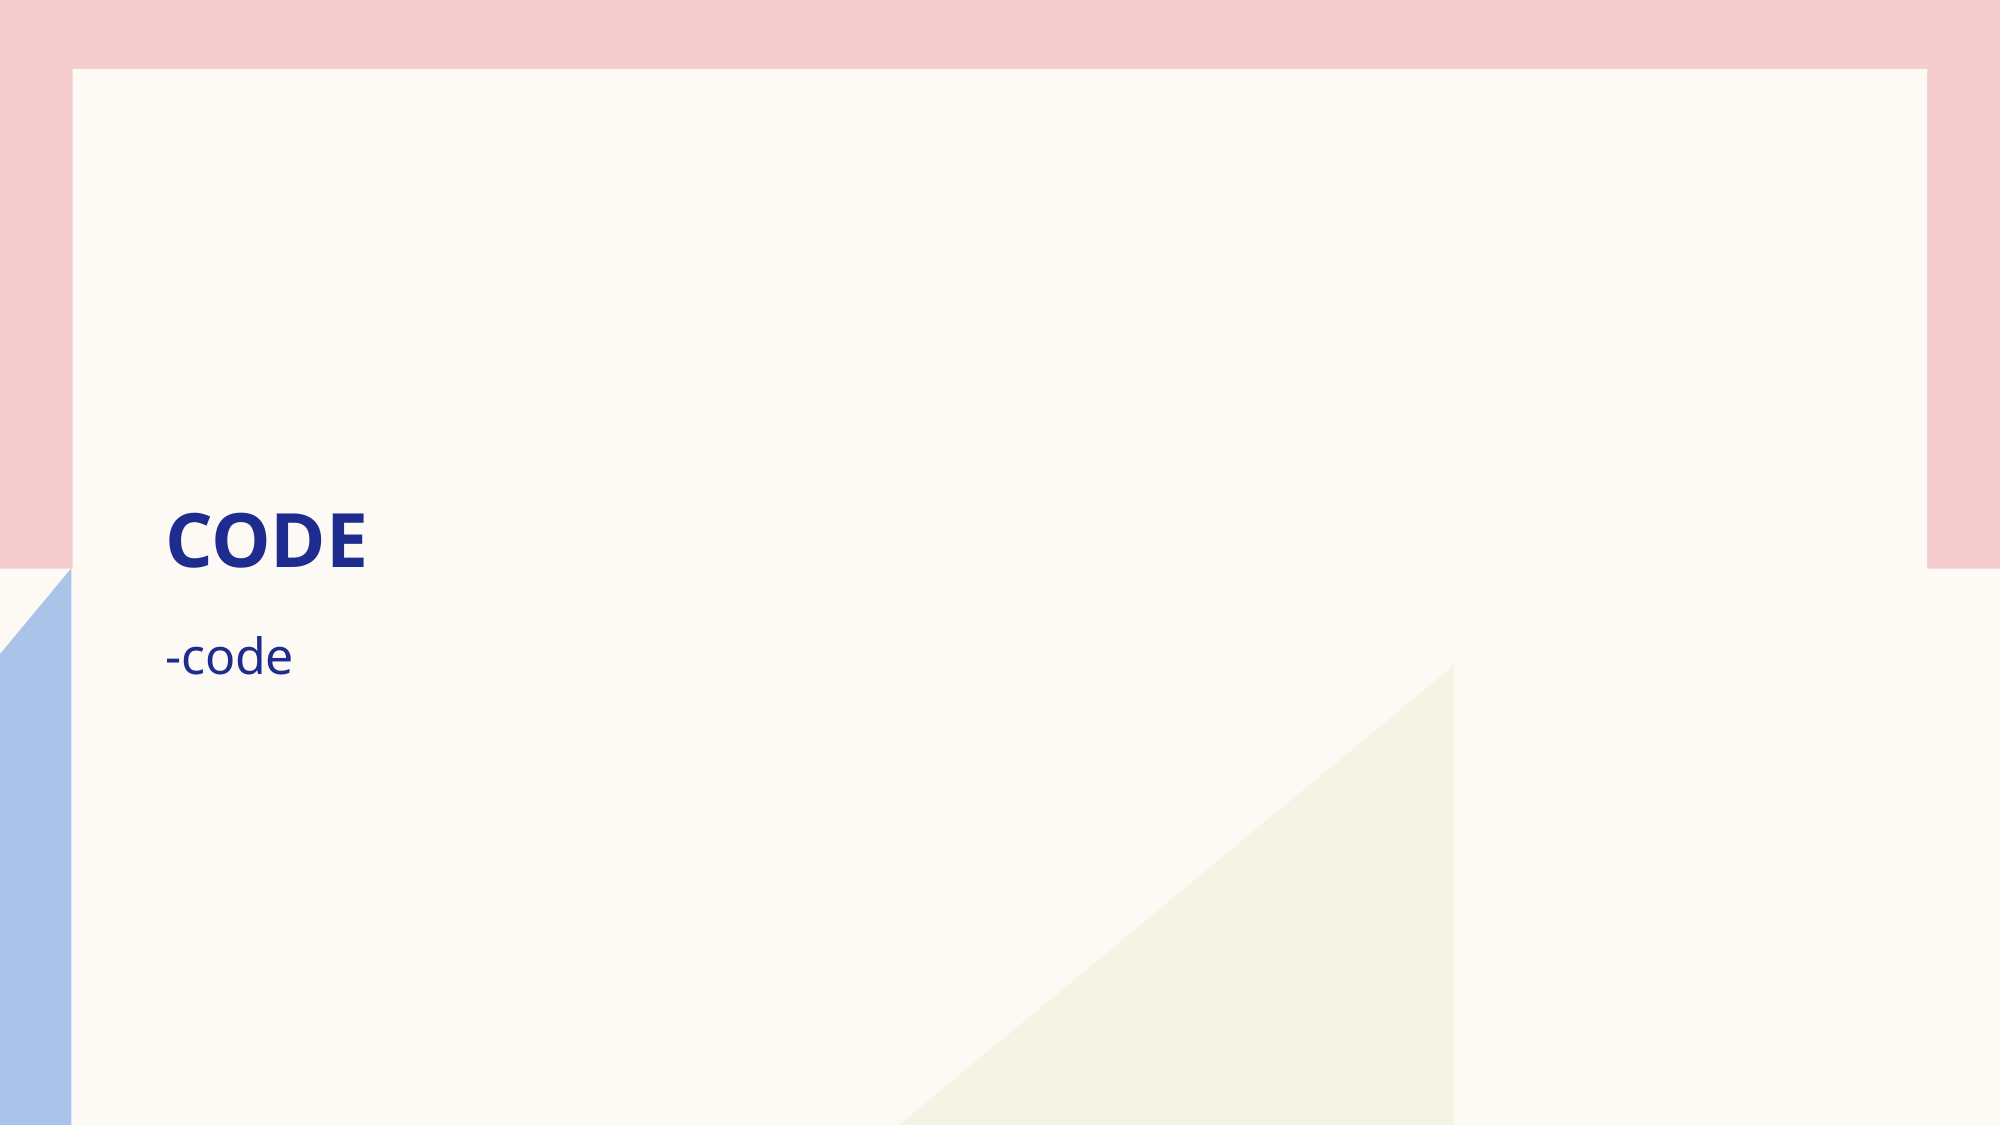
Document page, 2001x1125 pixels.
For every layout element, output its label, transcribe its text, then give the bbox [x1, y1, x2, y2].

list -code [150, 624, 1013, 992]
title Code [150, 173, 1013, 583]
